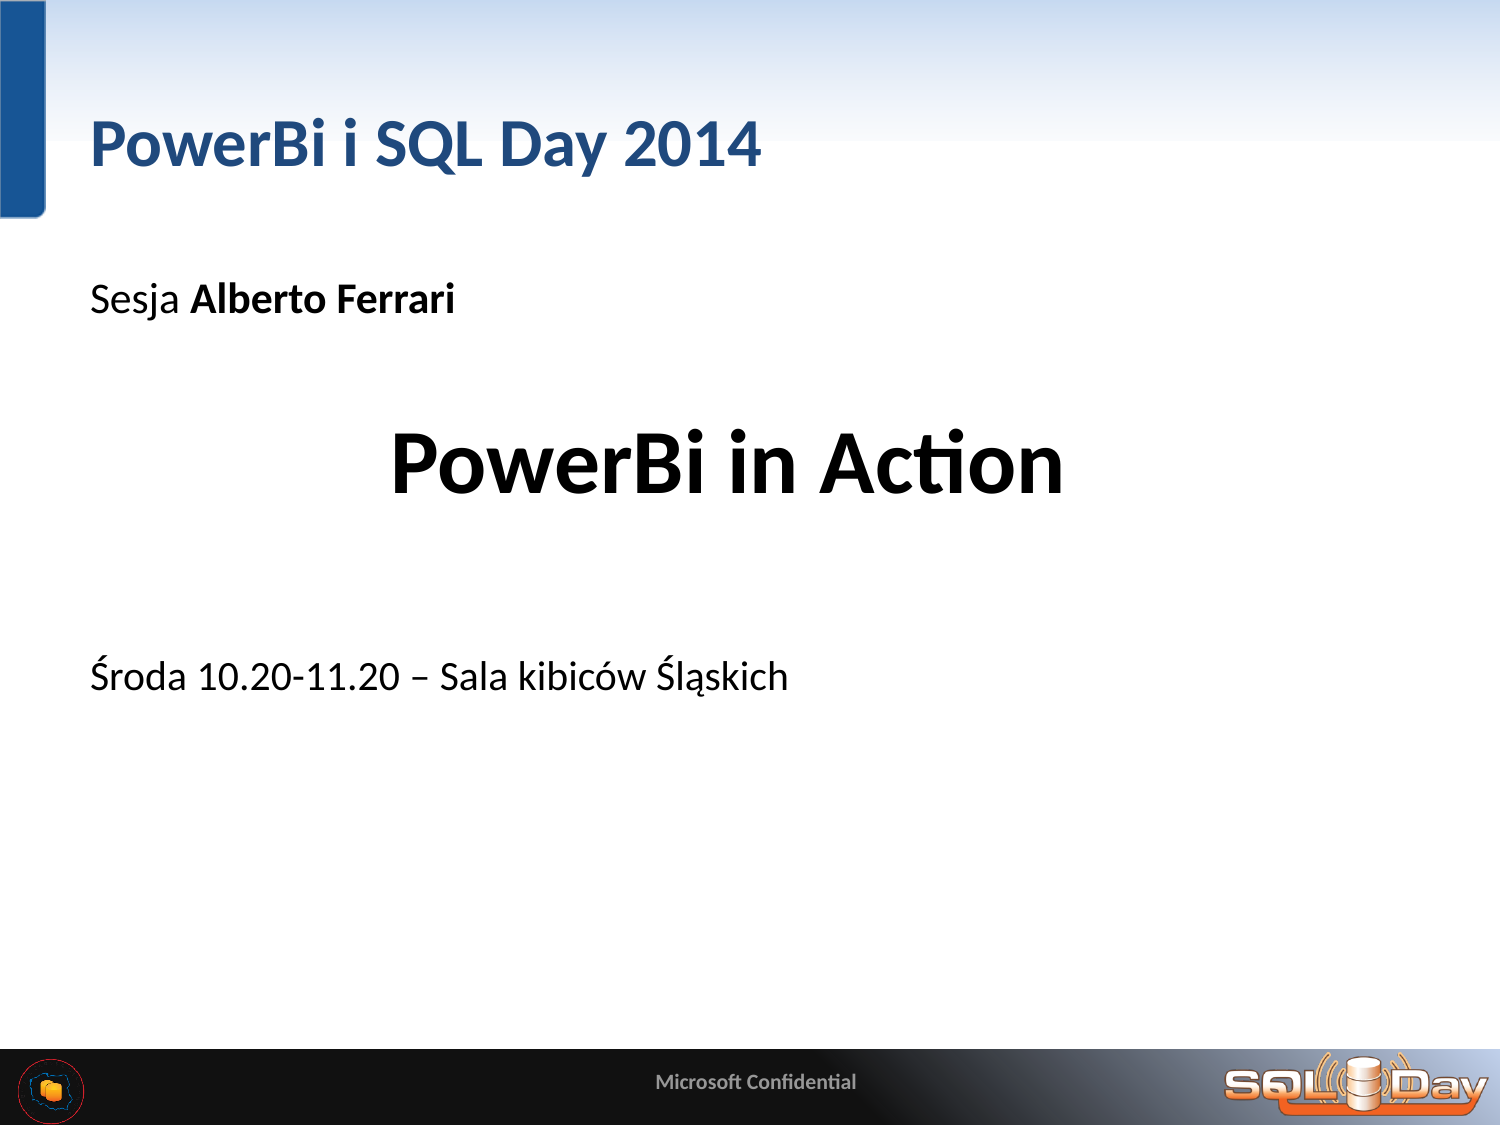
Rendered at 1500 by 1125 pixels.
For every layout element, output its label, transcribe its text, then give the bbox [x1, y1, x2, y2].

picture [1224, 1052, 1489, 1116]
picture [0, 0, 46, 219]
list Sesja Alberto Ferrari PowerBi in Action Środa 10.20-11.20 – Sala kibiców Śląskich [75, 262, 1425, 1005]
picture [16, 1057, 85, 1125]
title PowerBi i SQL Day 2014 [75, 45, 1425, 233]
footer Microsoft Confidential [425, 1050, 1088, 1113]
